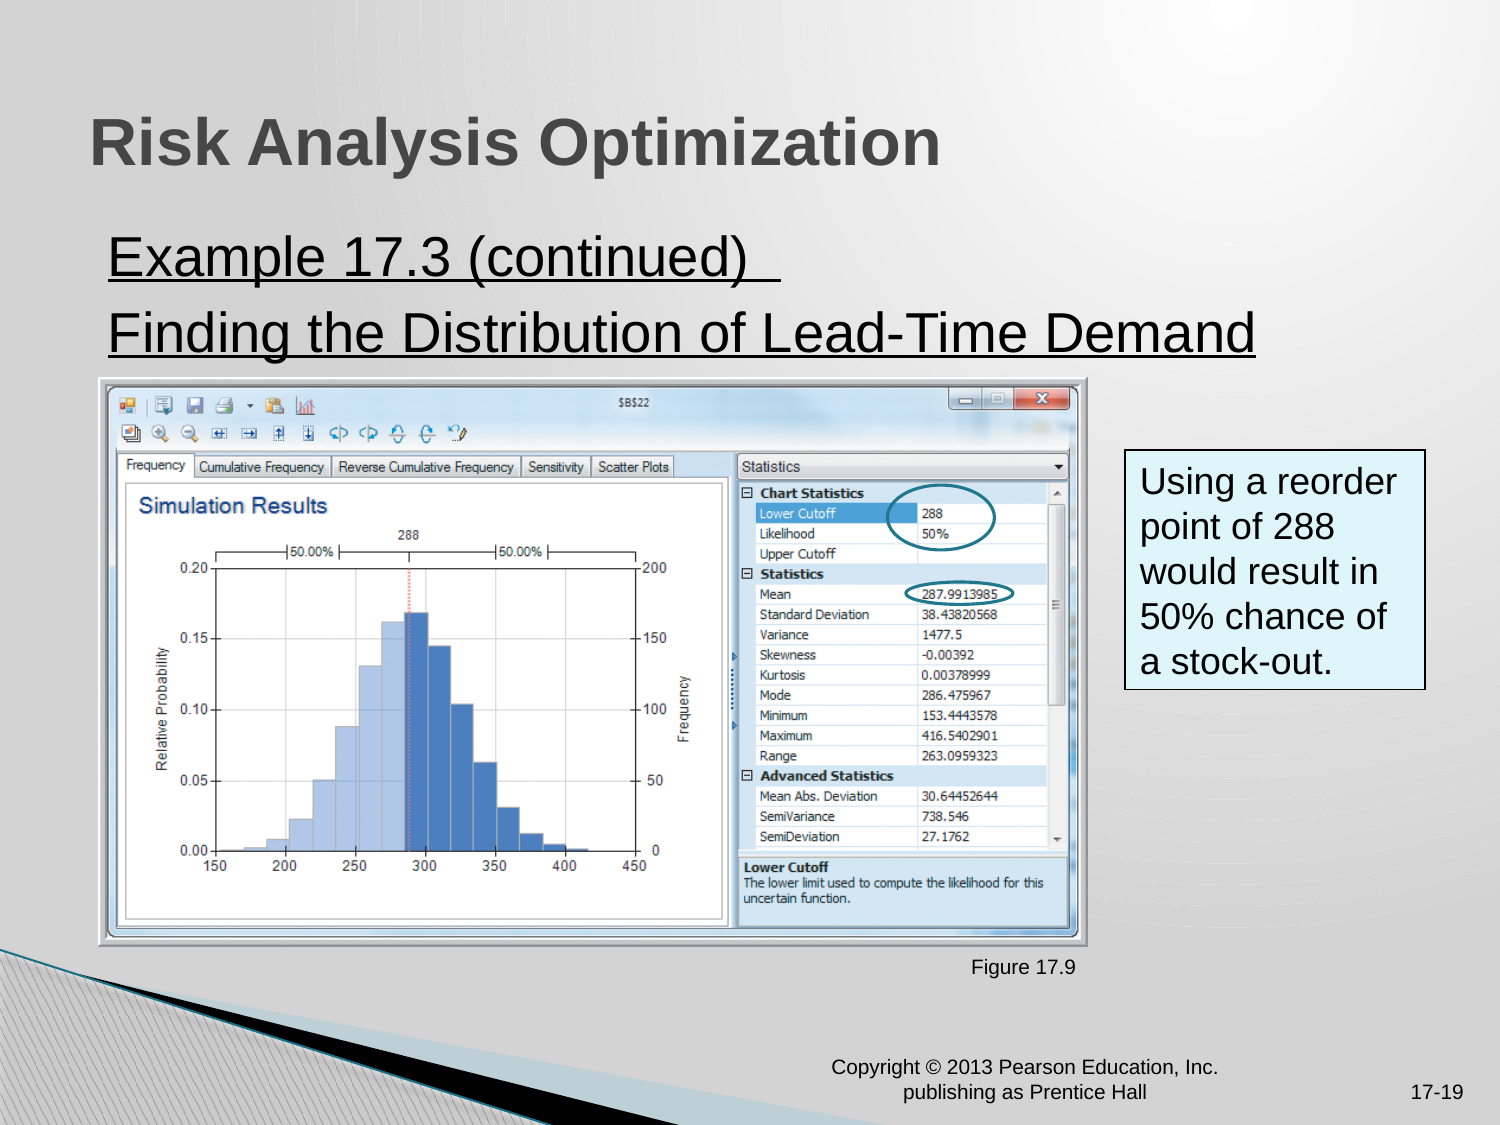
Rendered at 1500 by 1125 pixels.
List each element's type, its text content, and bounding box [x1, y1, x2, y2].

slide_number 17-19 [1362, 1051, 1479, 1112]
footer Copyright © 2013 Pearson Education, Inc. publishing as Prentice Hall [812, 1051, 1238, 1112]
list Example 17.3 (continued) Finding the Distribution of Lead-Time Demand [74, 212, 1426, 956]
text_box Using a reorder point of 288 would result in 50% chance of a stock-out. [1124, 449, 1425, 690]
picture [97, 377, 1089, 947]
text_box Figure 17.9 [956, 957, 1091, 987]
title Risk Analysis Optimization [75, 45, 1425, 233]
